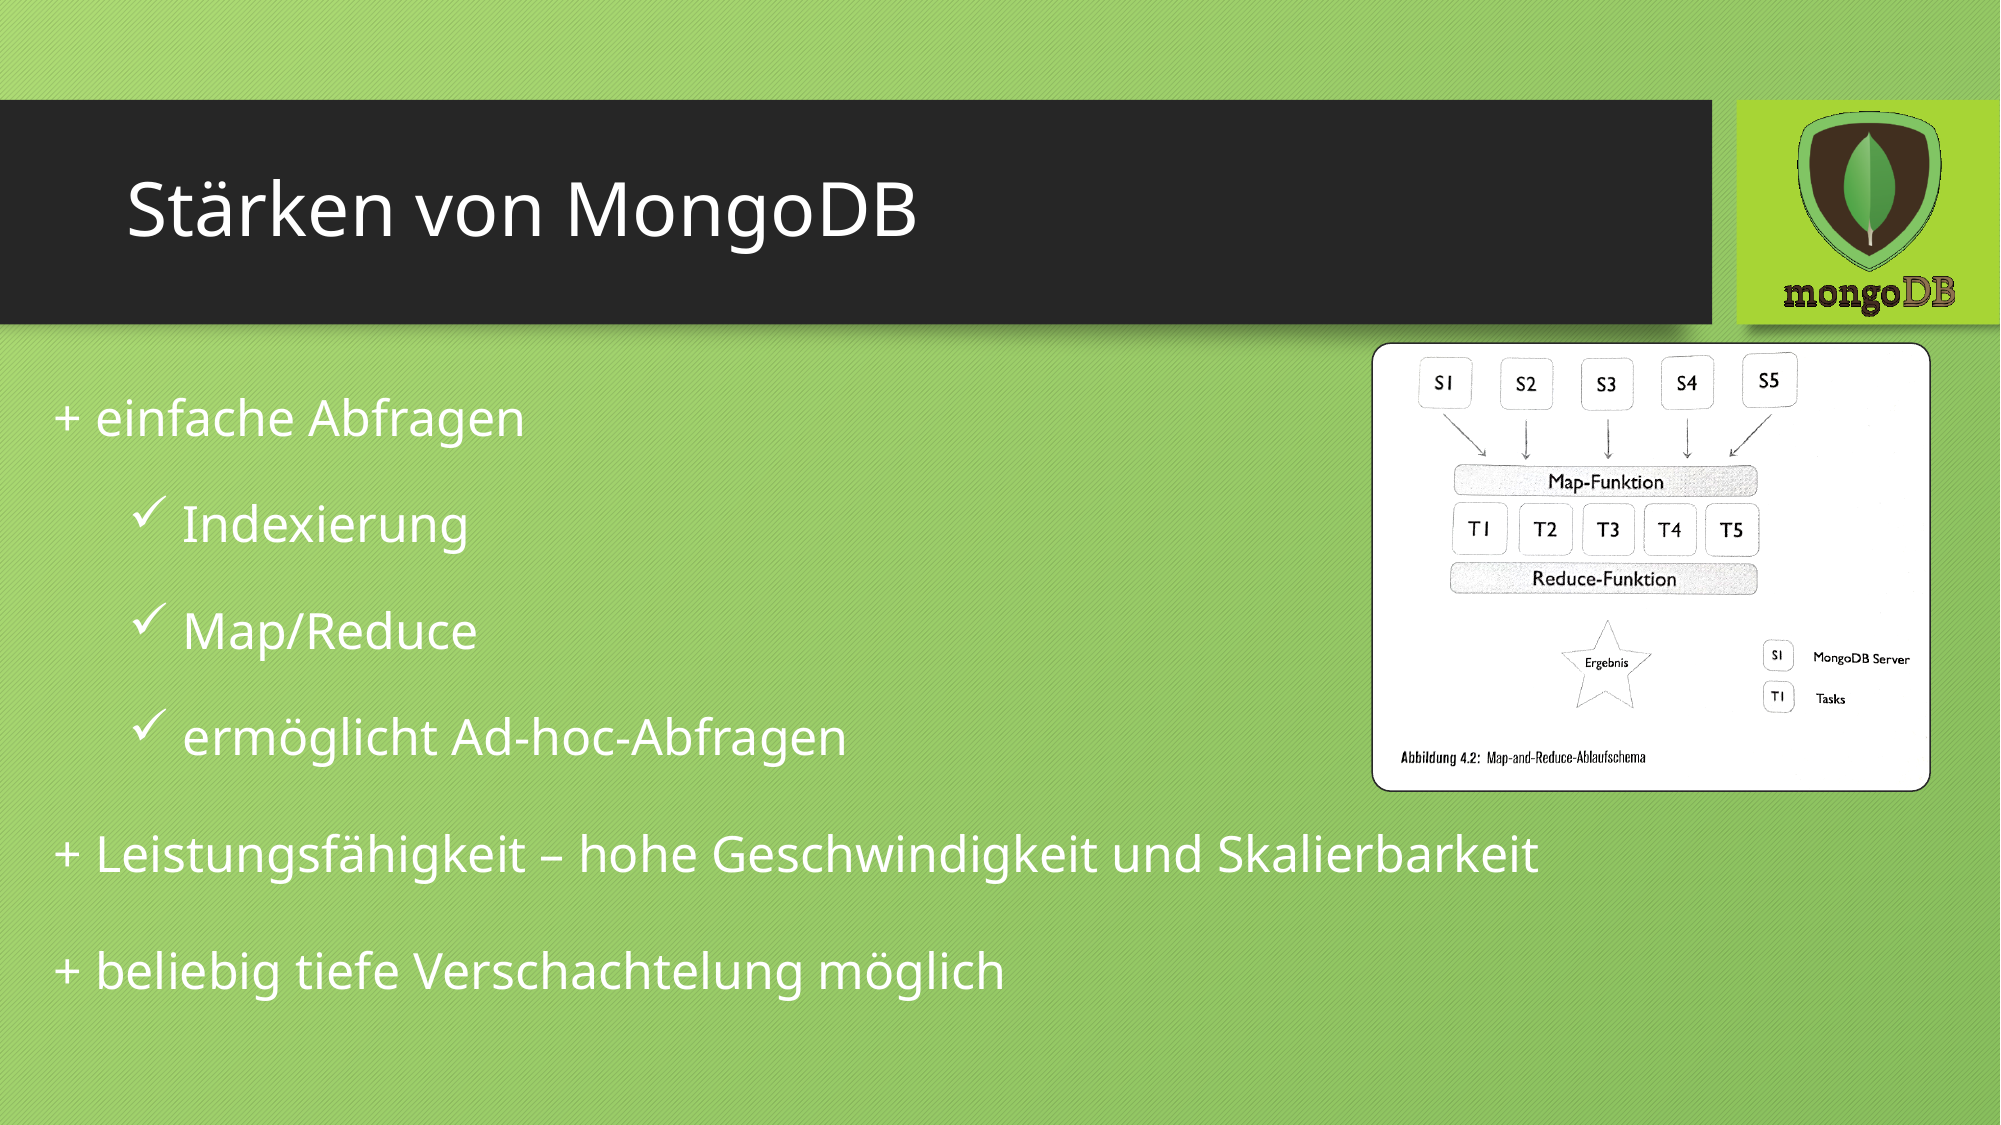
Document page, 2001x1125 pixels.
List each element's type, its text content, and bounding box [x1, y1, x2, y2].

title Stärken von MongoDB [111, 123, 1689, 301]
picture [0, 81, 2000, 792]
list + einfache Abfragen Indexierung Map/Reduce ermöglicht Ad-hoc-Abfragen + Leistungsfähigkeit – hohe Geschwindigkeit und Skalierbarkeit + beliebig tiefe Verschachtelung möglich [38, 343, 1952, 1083]
